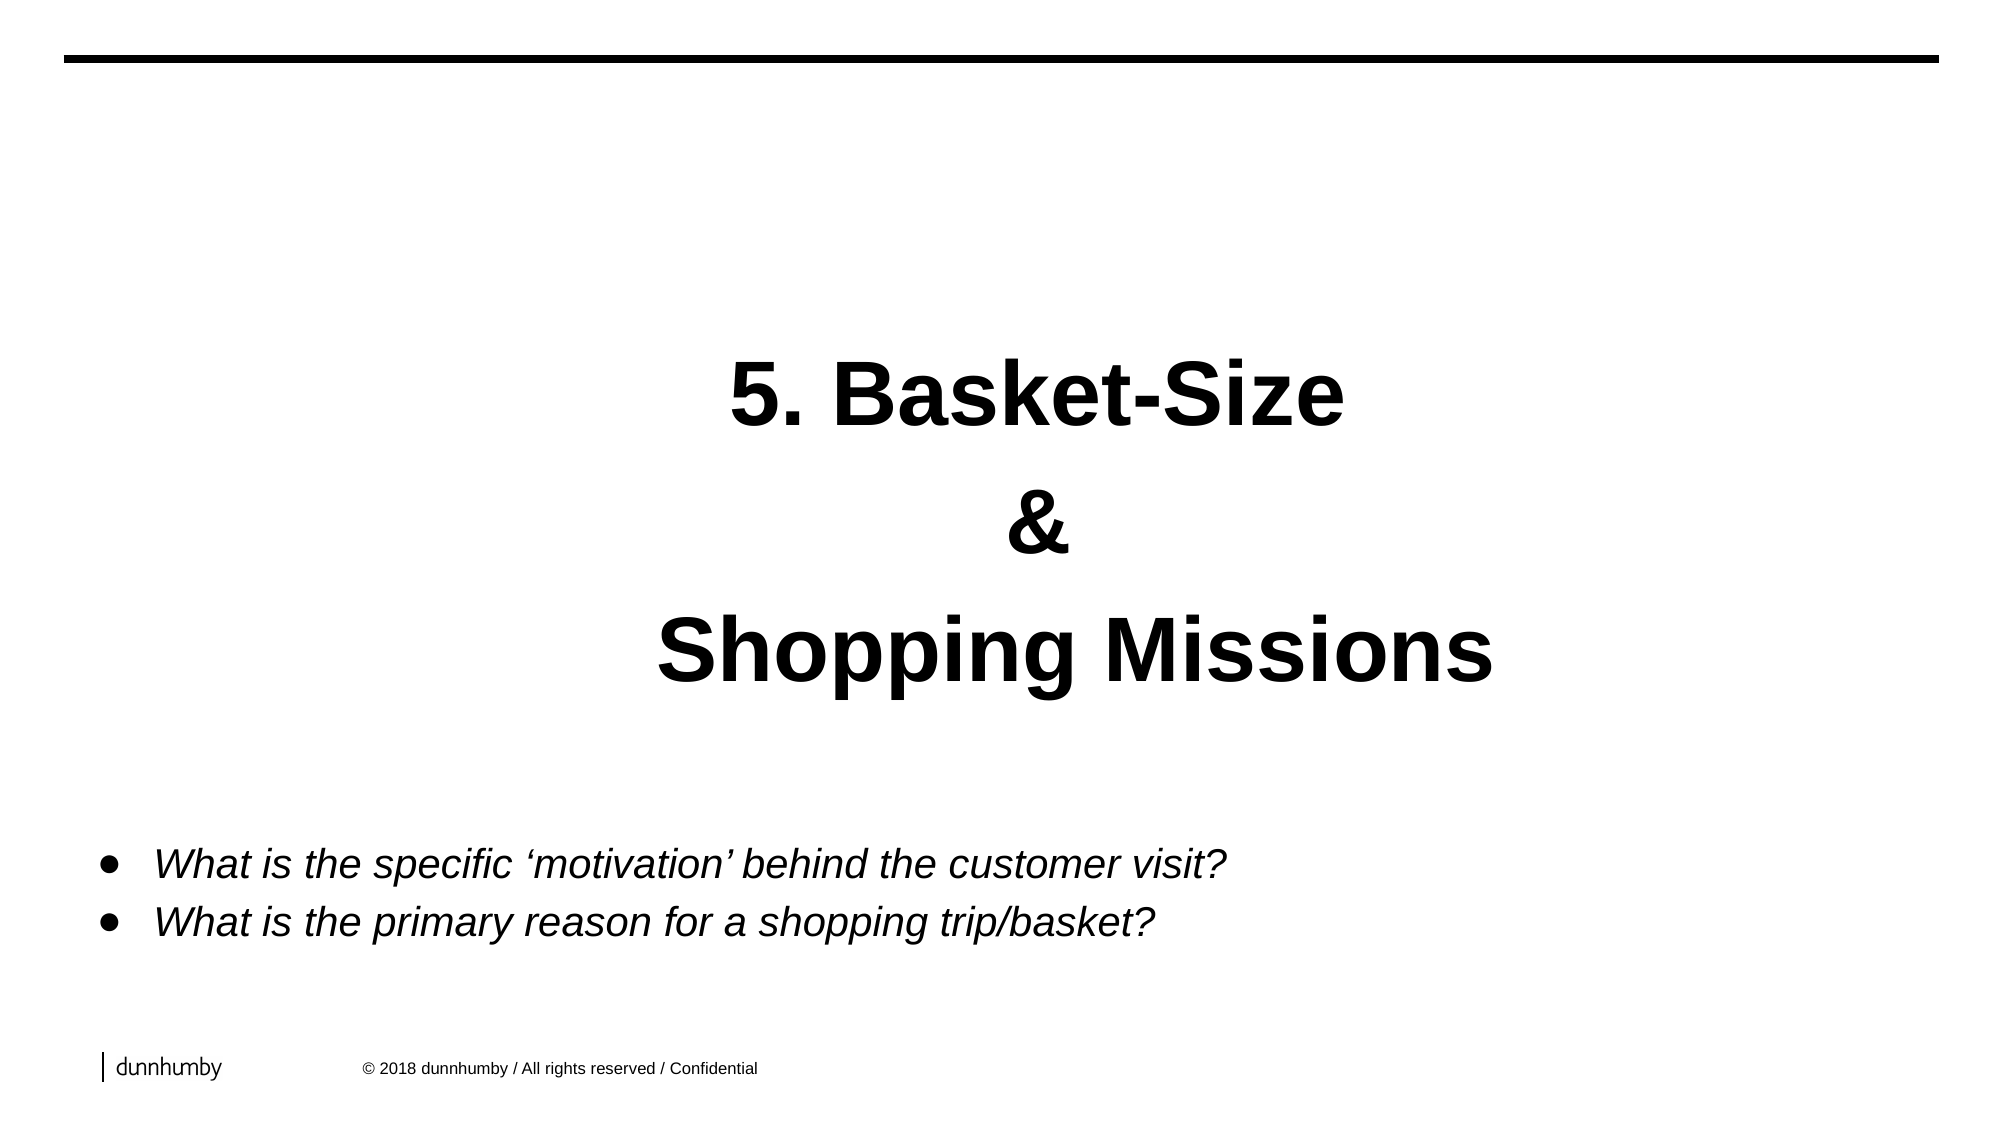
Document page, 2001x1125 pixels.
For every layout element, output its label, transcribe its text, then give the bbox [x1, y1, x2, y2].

text_box 5. Basket-Size & Shopping Missions What is the specific ‘motivation’ behind the customer visit? What is the primary reason for a shopping trip/basket? [82, 326, 1919, 1026]
picture [116, 1056, 223, 1081]
